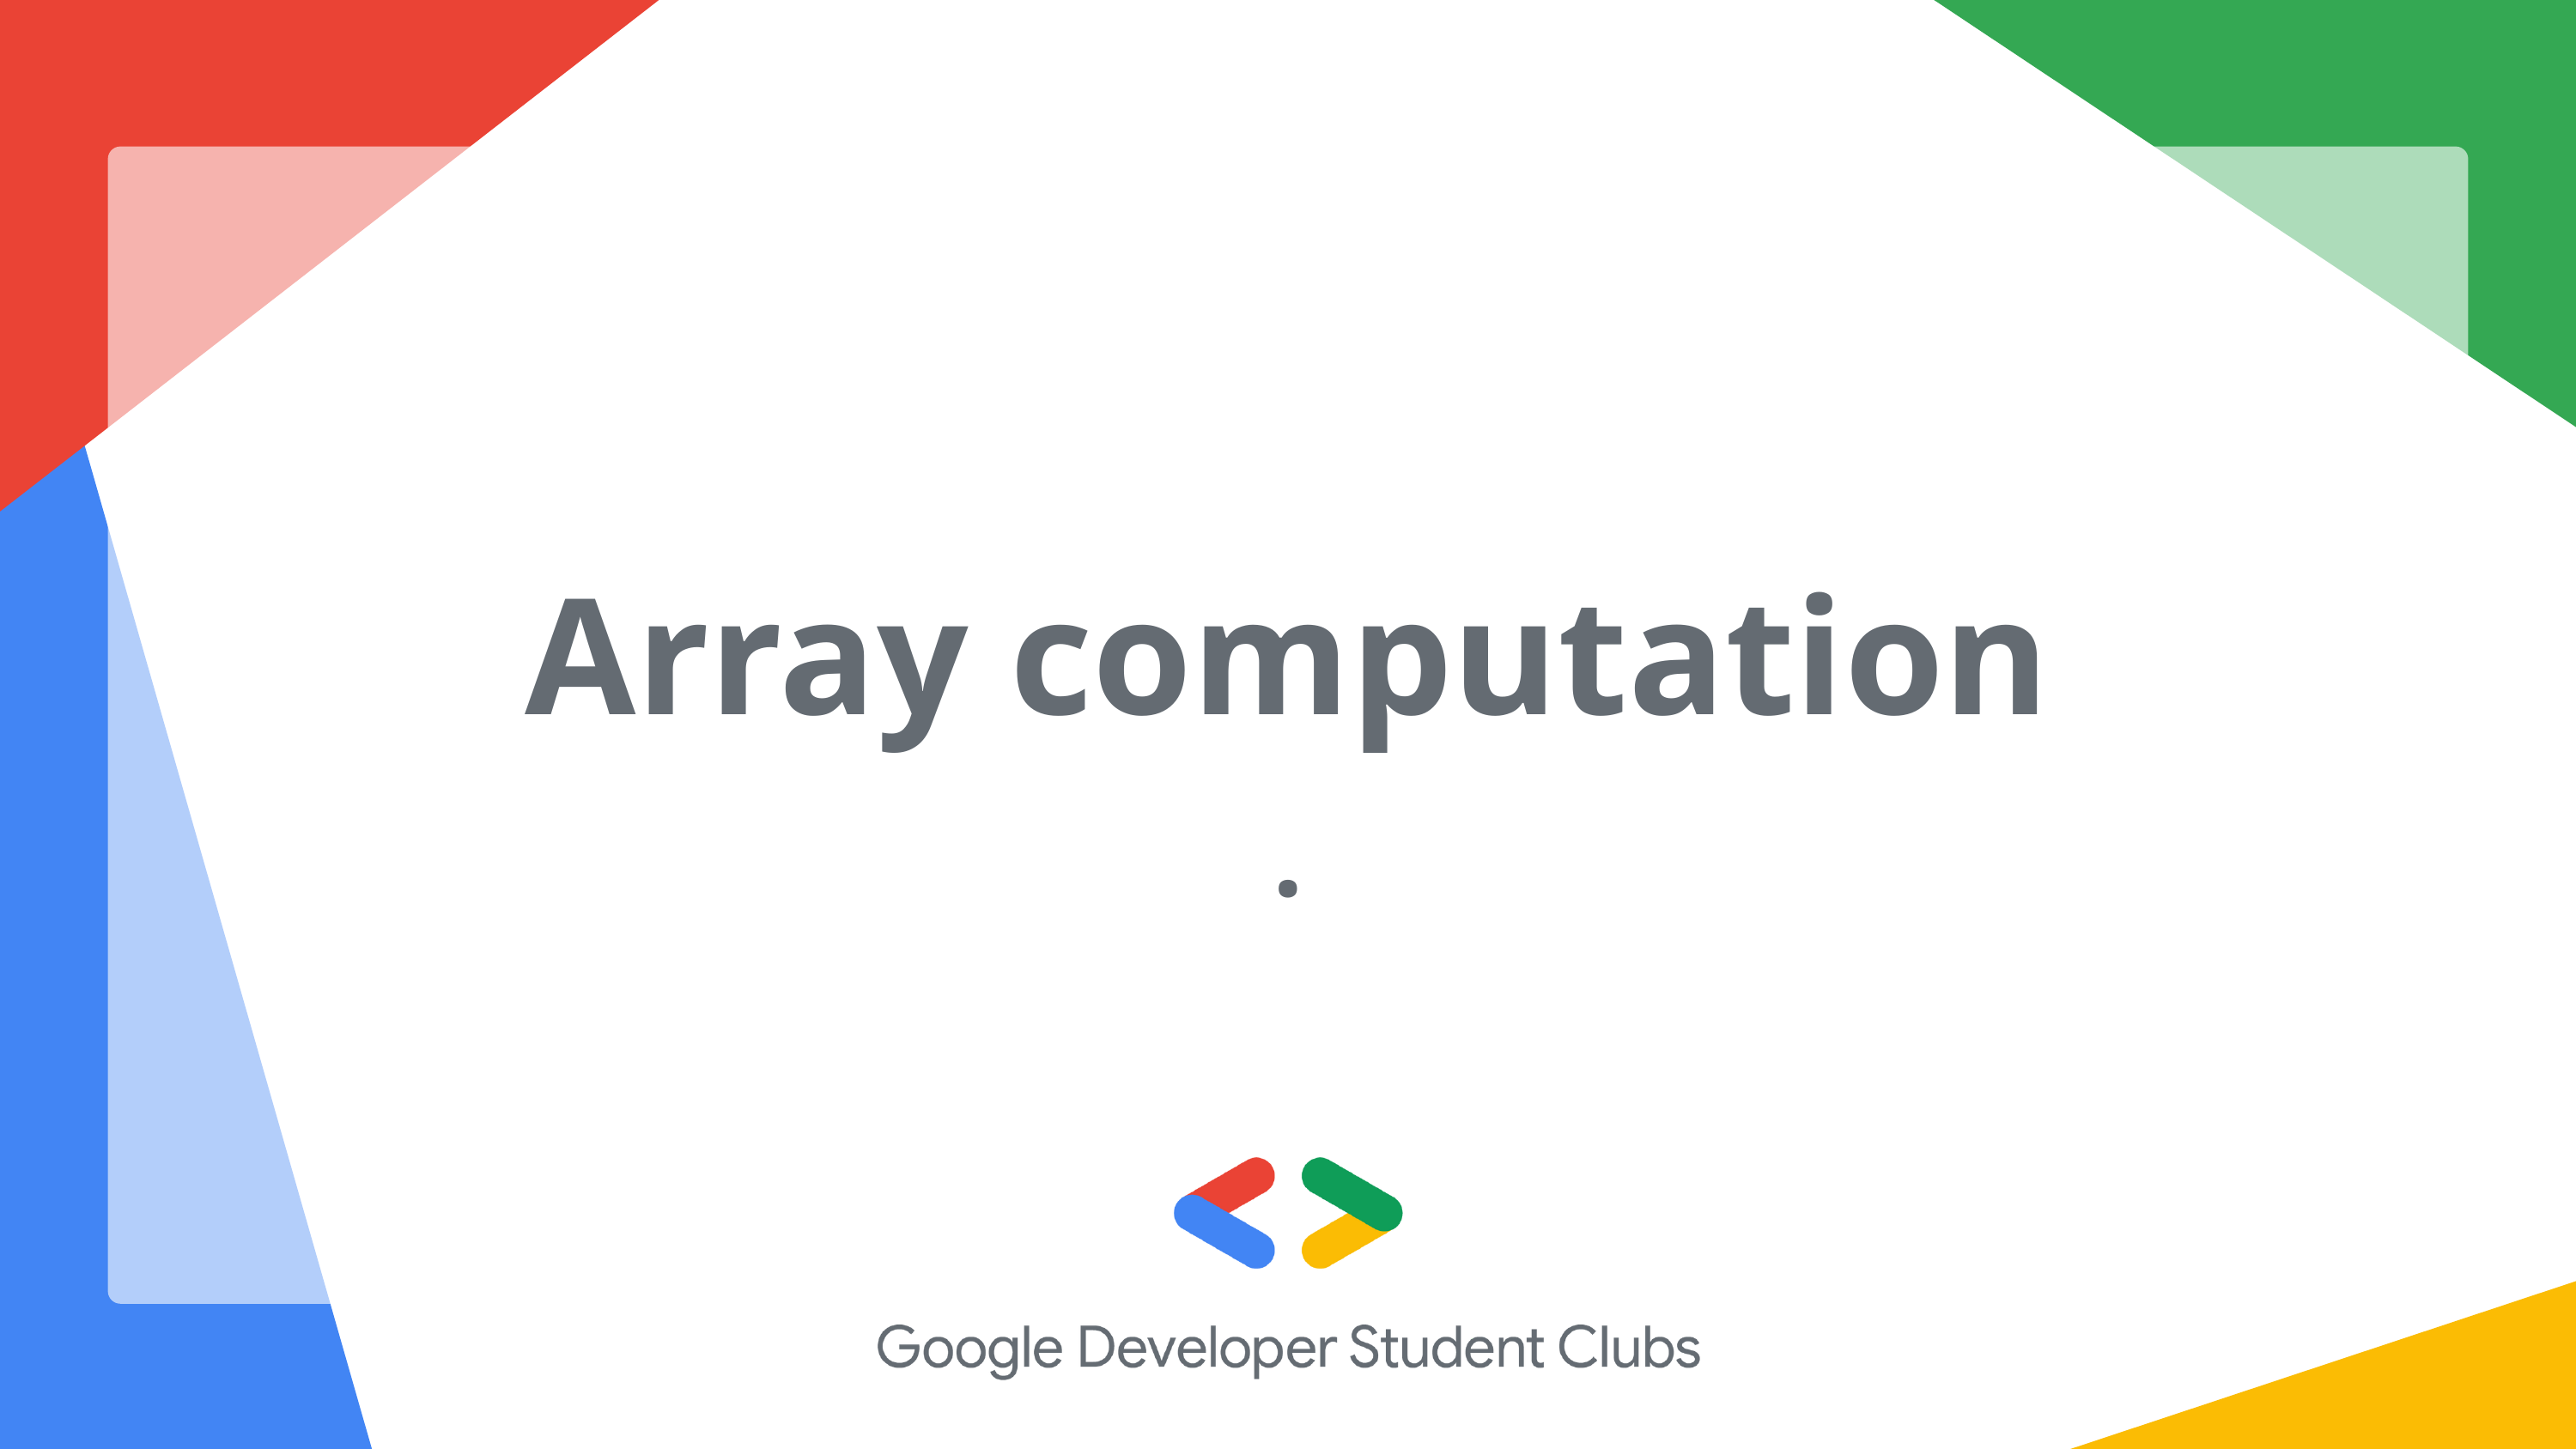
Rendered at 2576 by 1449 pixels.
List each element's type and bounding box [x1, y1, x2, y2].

text_box [0, 0, 2576, 1449]
text_box [107, 146, 2469, 1304]
text_box [196, 539, 2380, 909]
